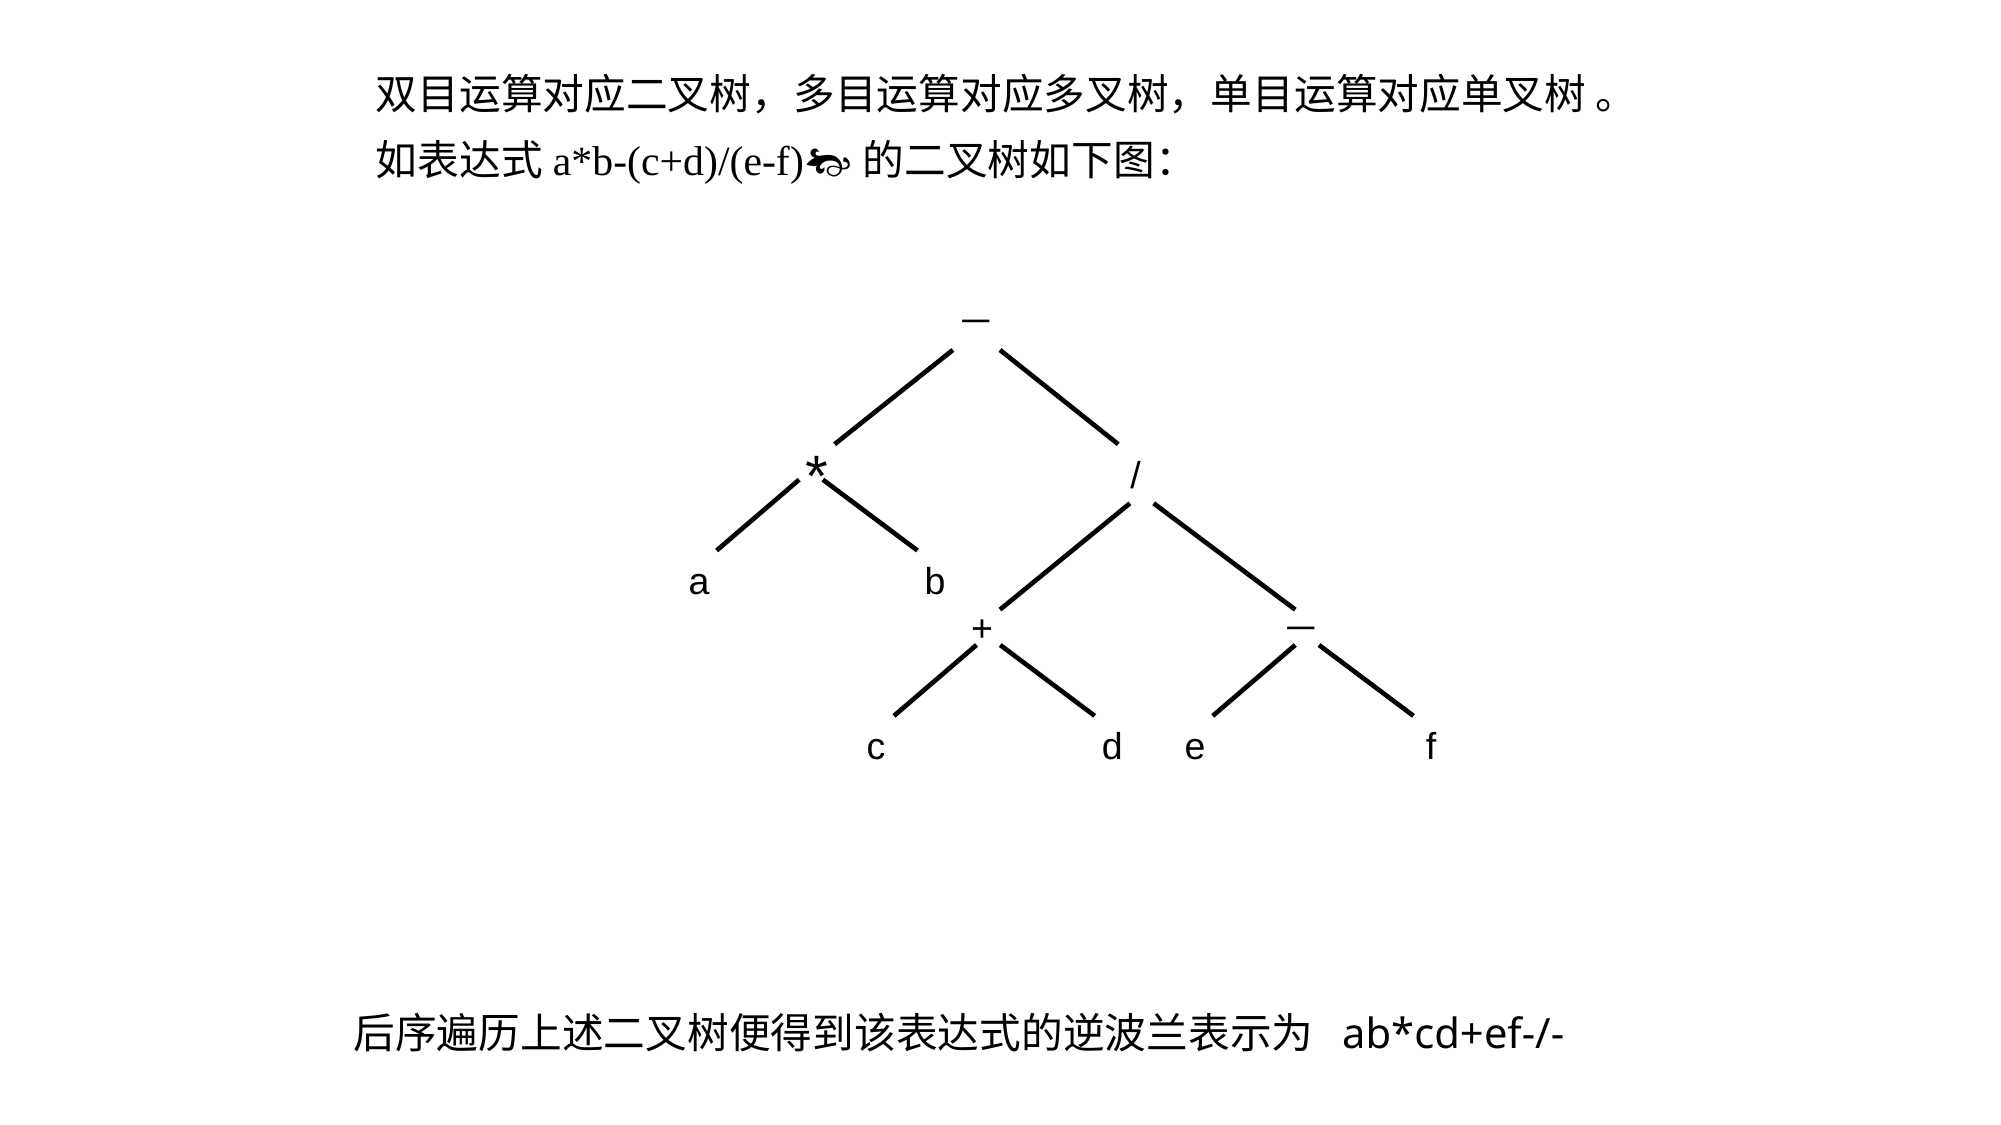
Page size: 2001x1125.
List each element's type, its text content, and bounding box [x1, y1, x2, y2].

text_box * [775, 430, 858, 515]
text_box + [940, 596, 1024, 657]
text_box f [1389, 714, 1473, 775]
list 双目运算对应二叉树，多目运算对应多叉树，单目运算对应单叉树 。 如表达式a*b-(c+d)/(e-f)的二叉树如下图： [323, 66, 1674, 269]
text_box d [1071, 714, 1153, 775]
text_box b [893, 549, 977, 610]
text_box a [657, 549, 741, 610]
text_box c [834, 714, 918, 775]
text_box － [905, 290, 1048, 351]
text_box － [1259, 597, 1343, 658]
text_box 后序遍历上述二叉树便得到该表达式的逆波兰表示为 ab*cd+ef-/- [338, 999, 1609, 1065]
text_box e [1153, 714, 1237, 775]
text_box / [1094, 443, 1177, 503]
